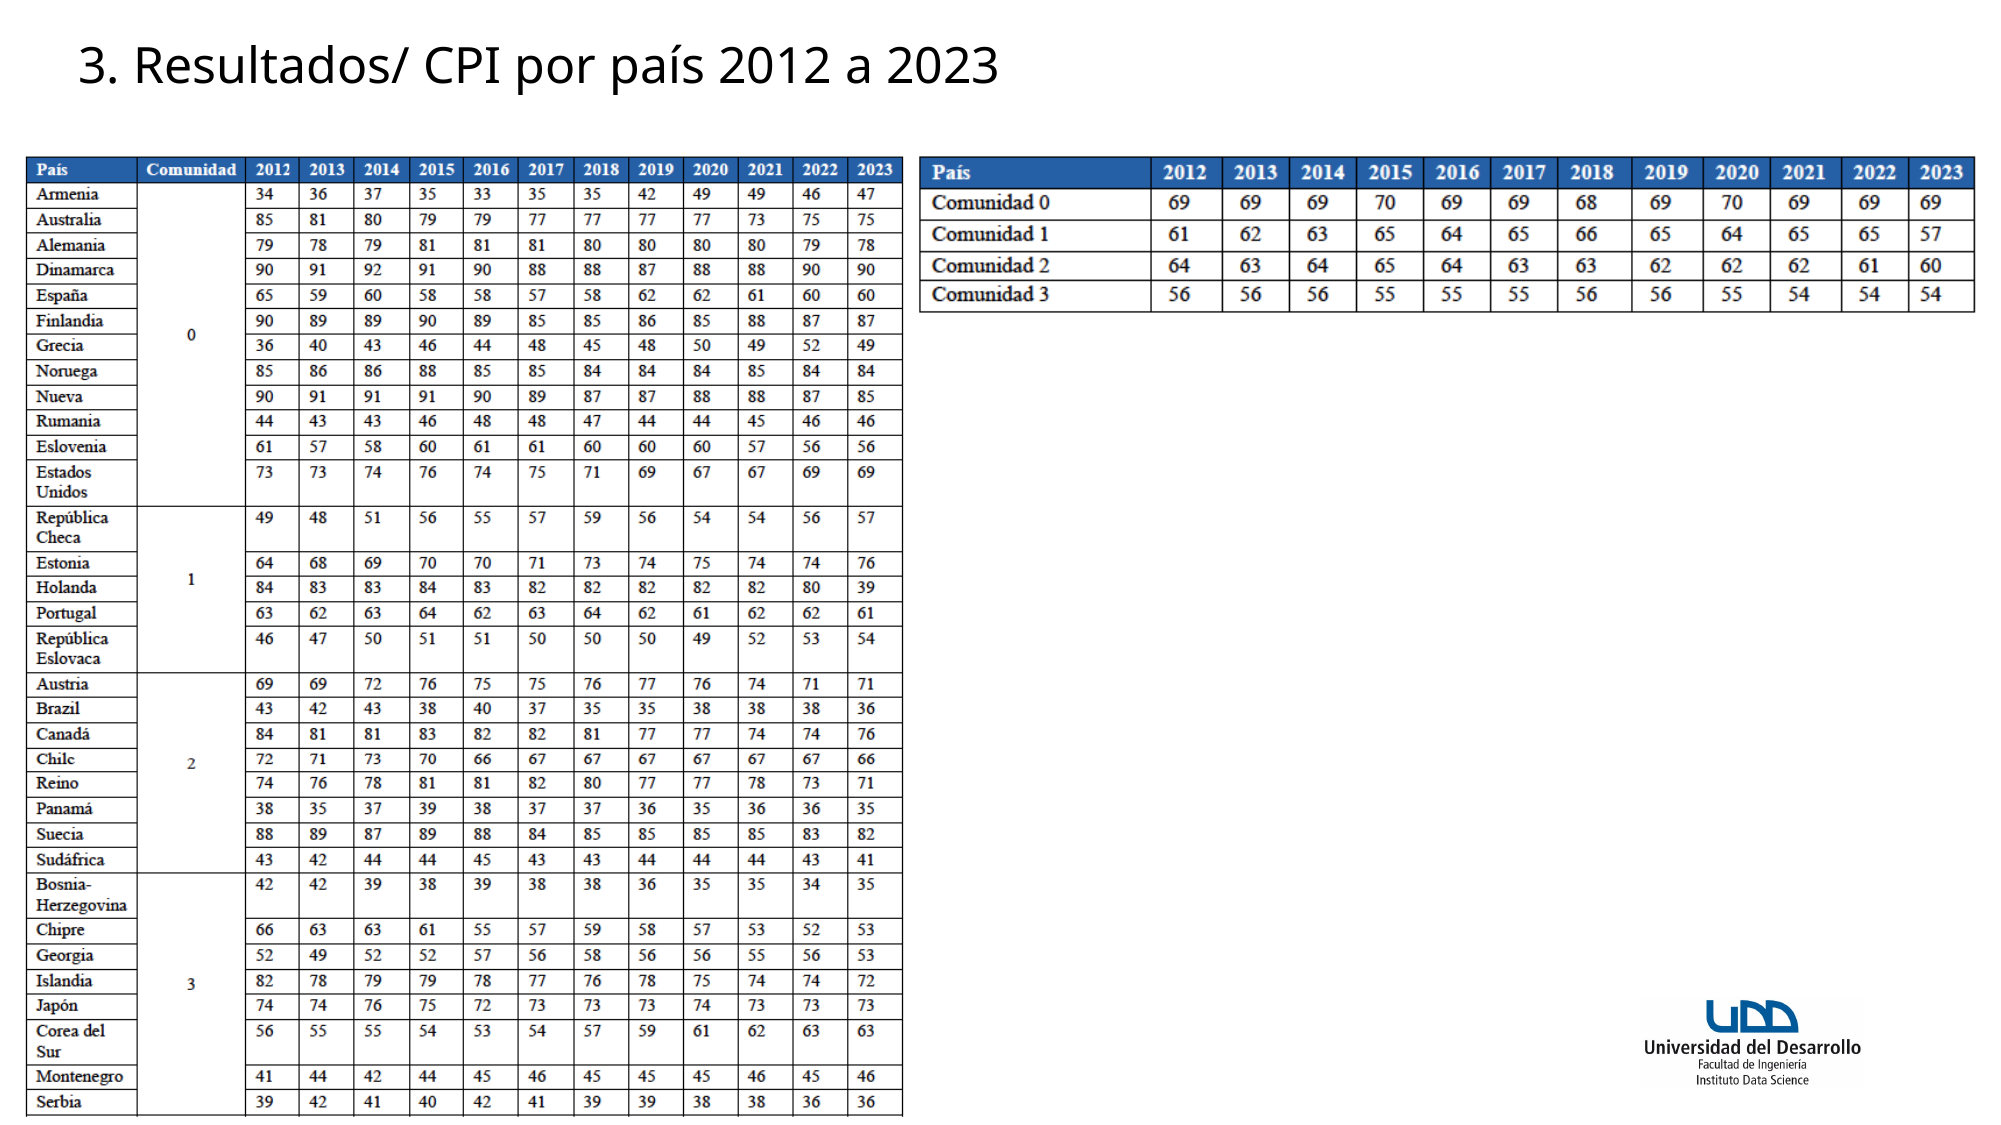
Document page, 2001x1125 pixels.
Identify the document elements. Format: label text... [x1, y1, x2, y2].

picture [19, 148, 1981, 1125]
title 3. Resultados/ CPI por país 2012 a 2023 [63, 32, 1890, 102]
picture [1641, 997, 1863, 1088]
